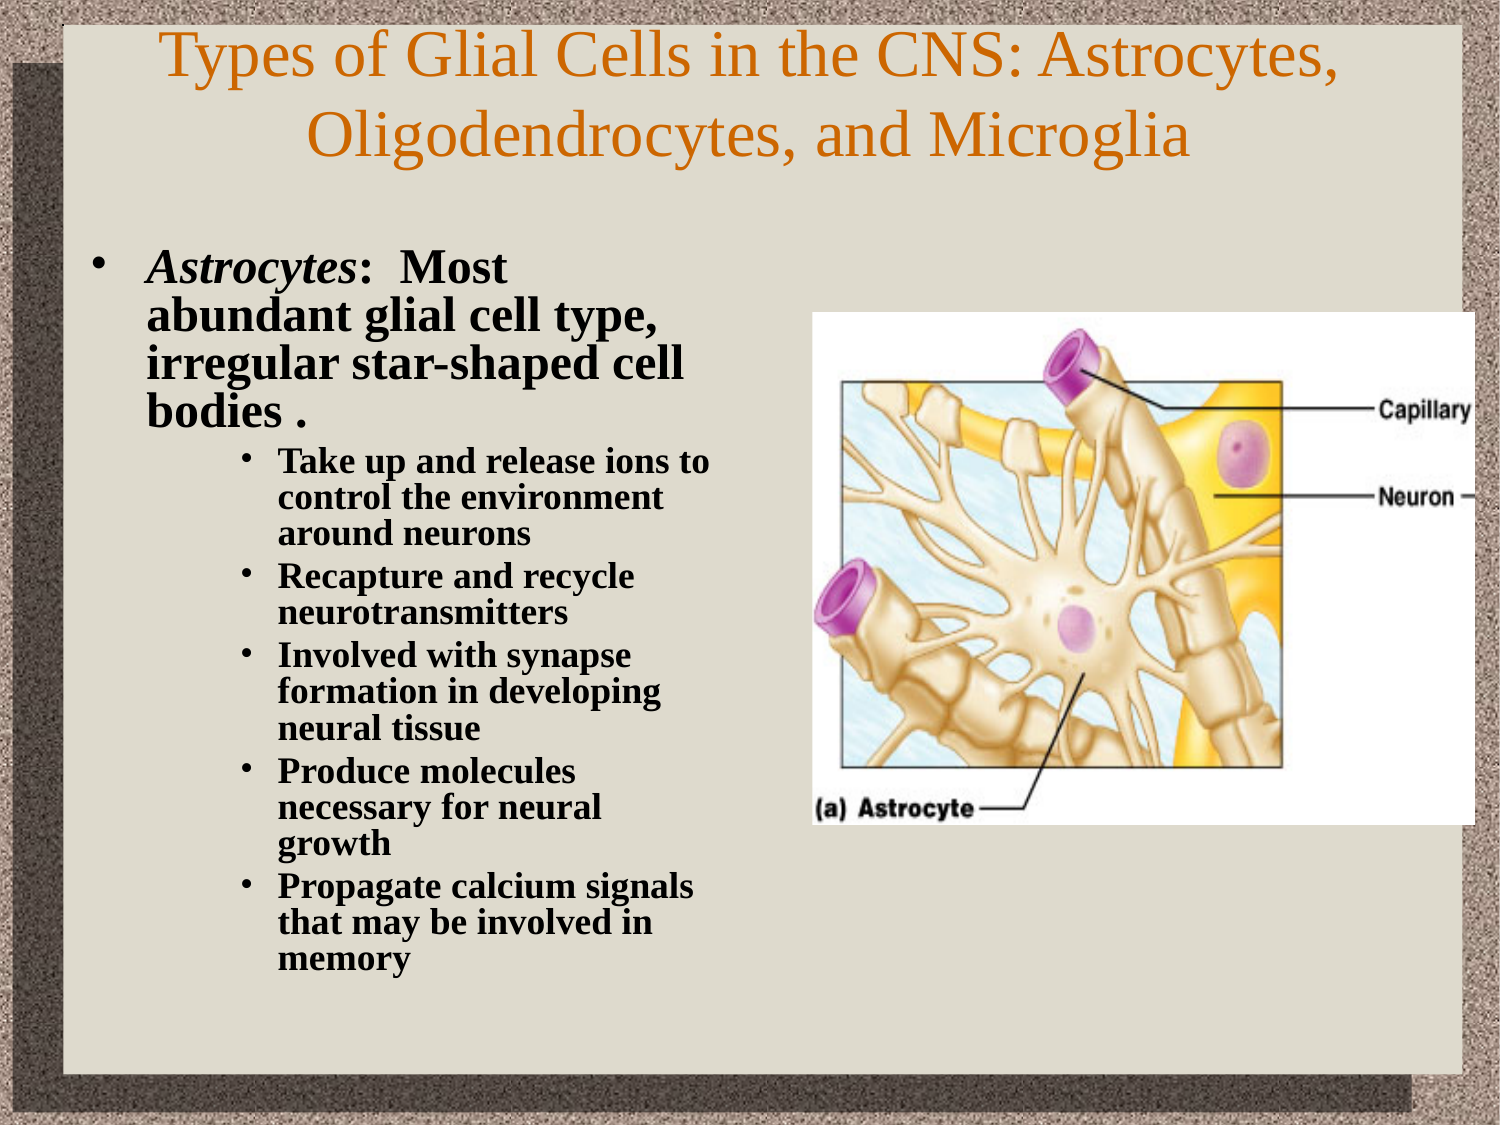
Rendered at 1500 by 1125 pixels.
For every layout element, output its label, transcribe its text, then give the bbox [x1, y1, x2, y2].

title Types of Glial Cells in the CNS: Astrocytes, Oligodendrocytes, and Microglia [0, 37, 1500, 142]
picture [0, 0, 1500, 37]
picture [0, 142, 1500, 1125]
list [812, 312, 1476, 825]
list Astrocytes: Most abundant glial cell type, irregular star-shaped cell bodies . Take up and release ions to control the environment around neurons Recapture and recycle neurotransmitters Involved with synapse formation in developing neural tissue Produce molecules necessary for neural growth Propagate calcium signals that may be involved in memory [75, 237, 738, 1050]
